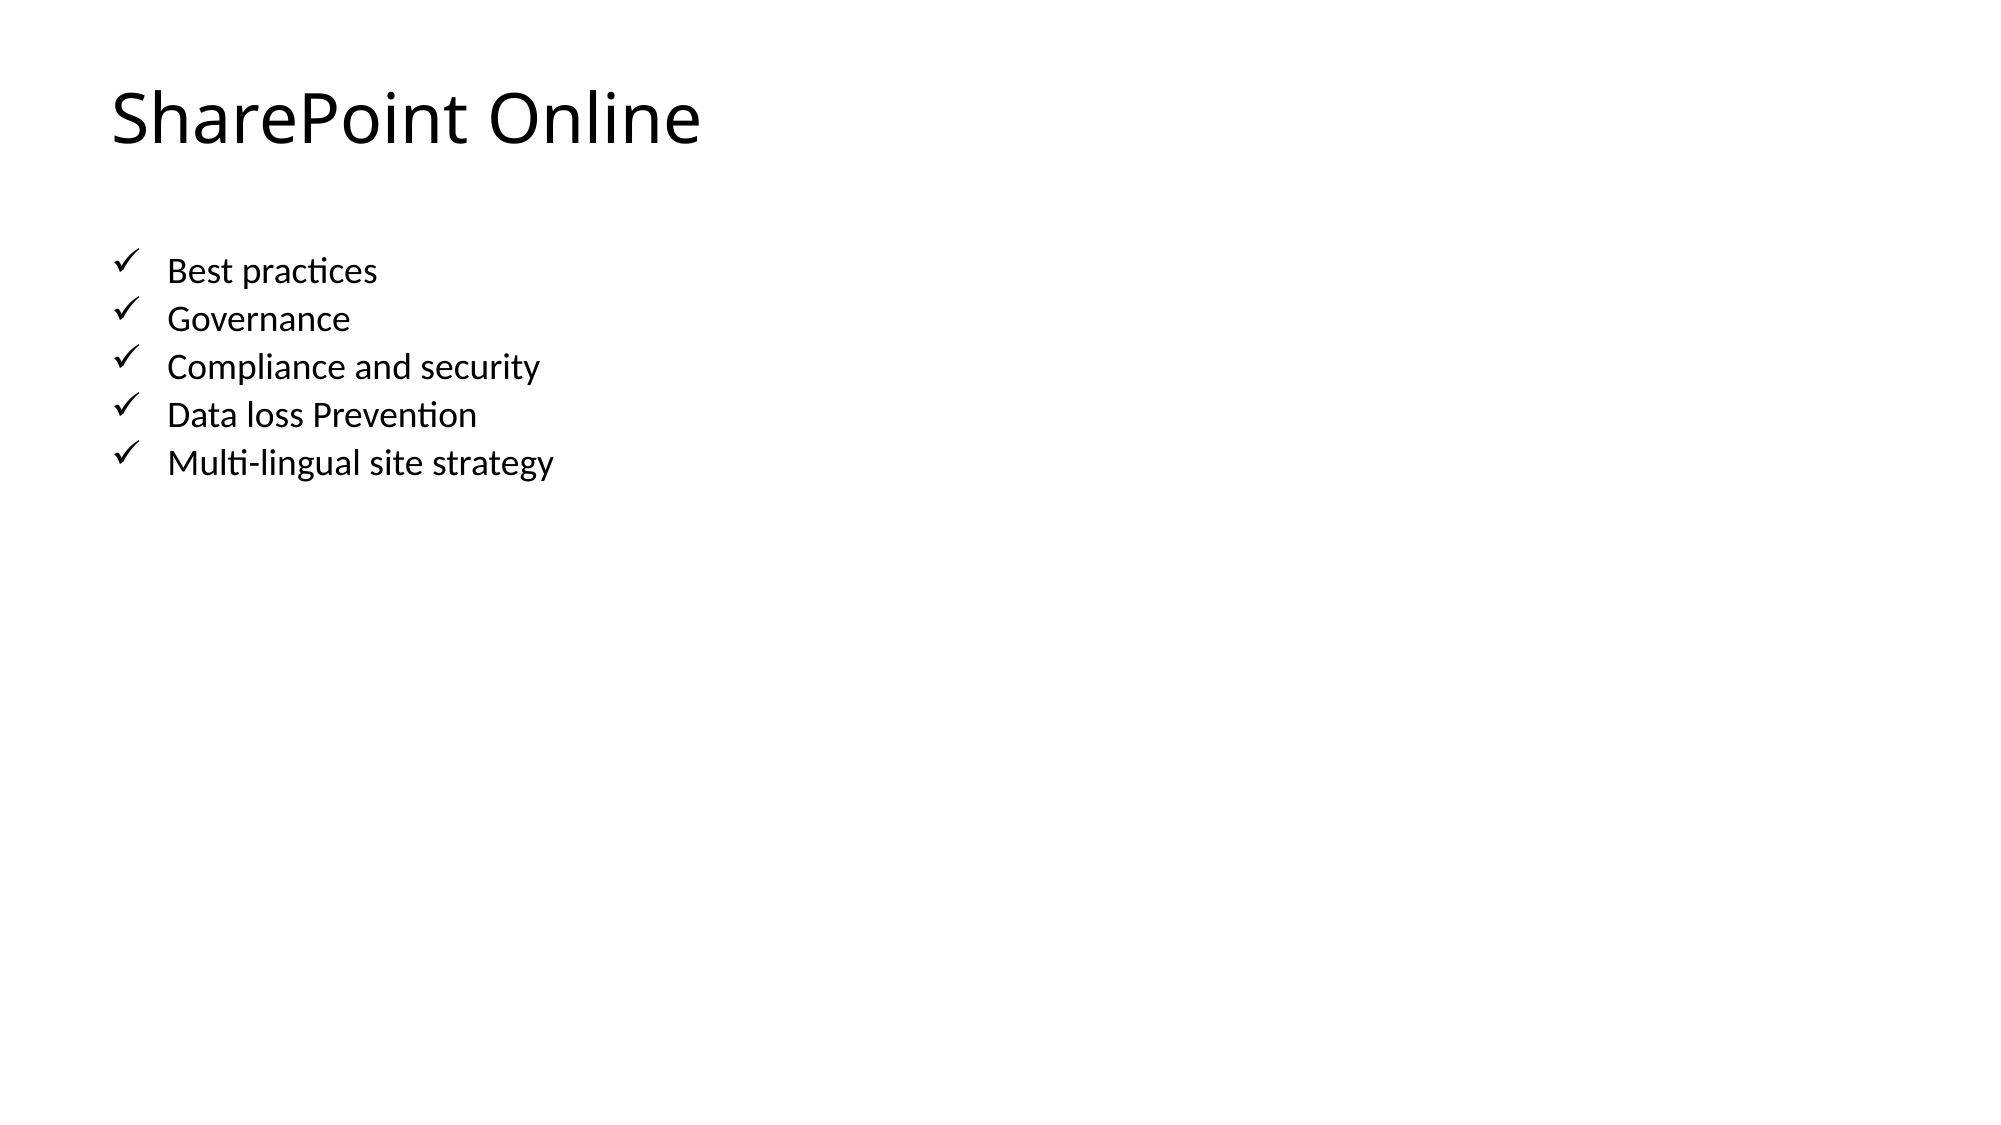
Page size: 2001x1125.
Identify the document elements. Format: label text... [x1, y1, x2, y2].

text_box Best practices Governance Compliance and security Data loss Prevention Multi-lingual site strategy [96, 235, 1952, 491]
title SharePoint Online [96, 75, 1904, 166]
